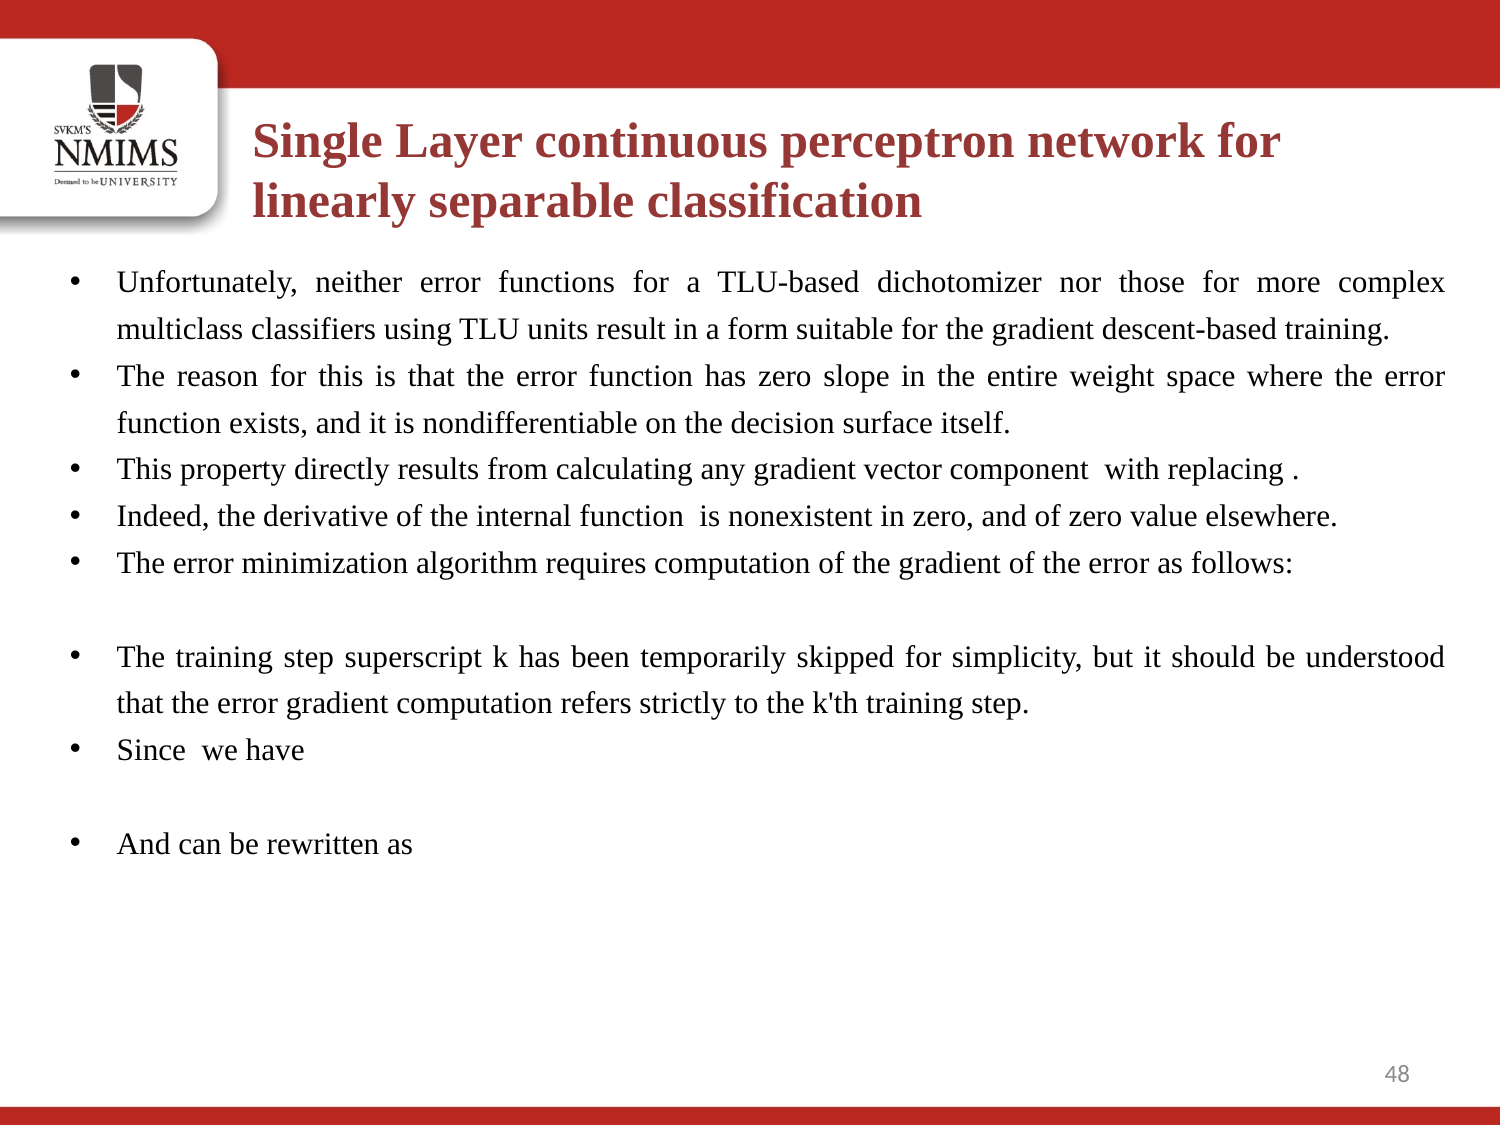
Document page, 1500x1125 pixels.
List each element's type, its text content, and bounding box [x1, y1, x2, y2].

slide_number 48 [1074, 1042, 1425, 1103]
picture [0, 0, 1500, 1125]
text_box Single Layer continuous perceptron network for linearly separable classification [237, 99, 1425, 235]
